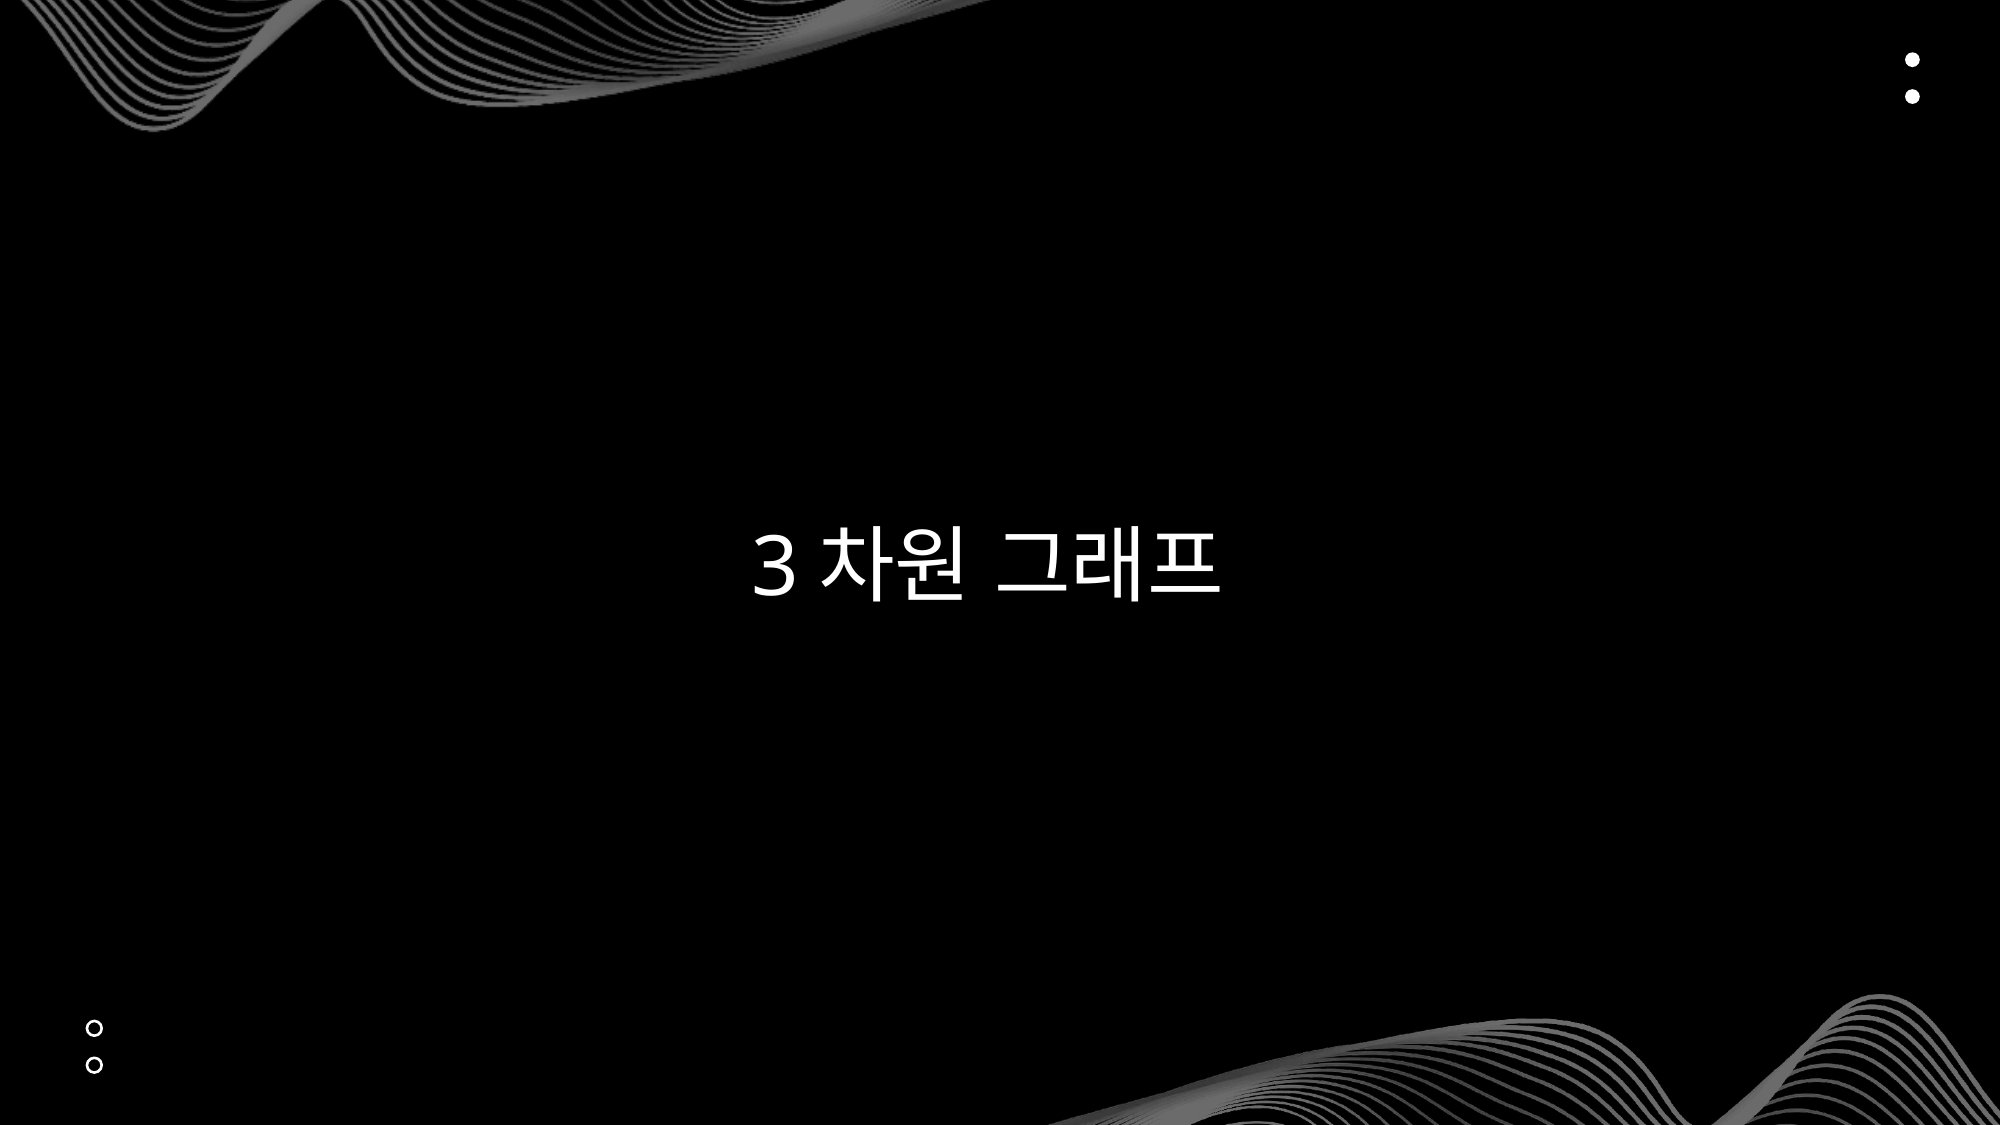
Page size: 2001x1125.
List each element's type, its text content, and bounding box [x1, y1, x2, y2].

text_box 3차원 그래프 [736, 504, 1264, 620]
